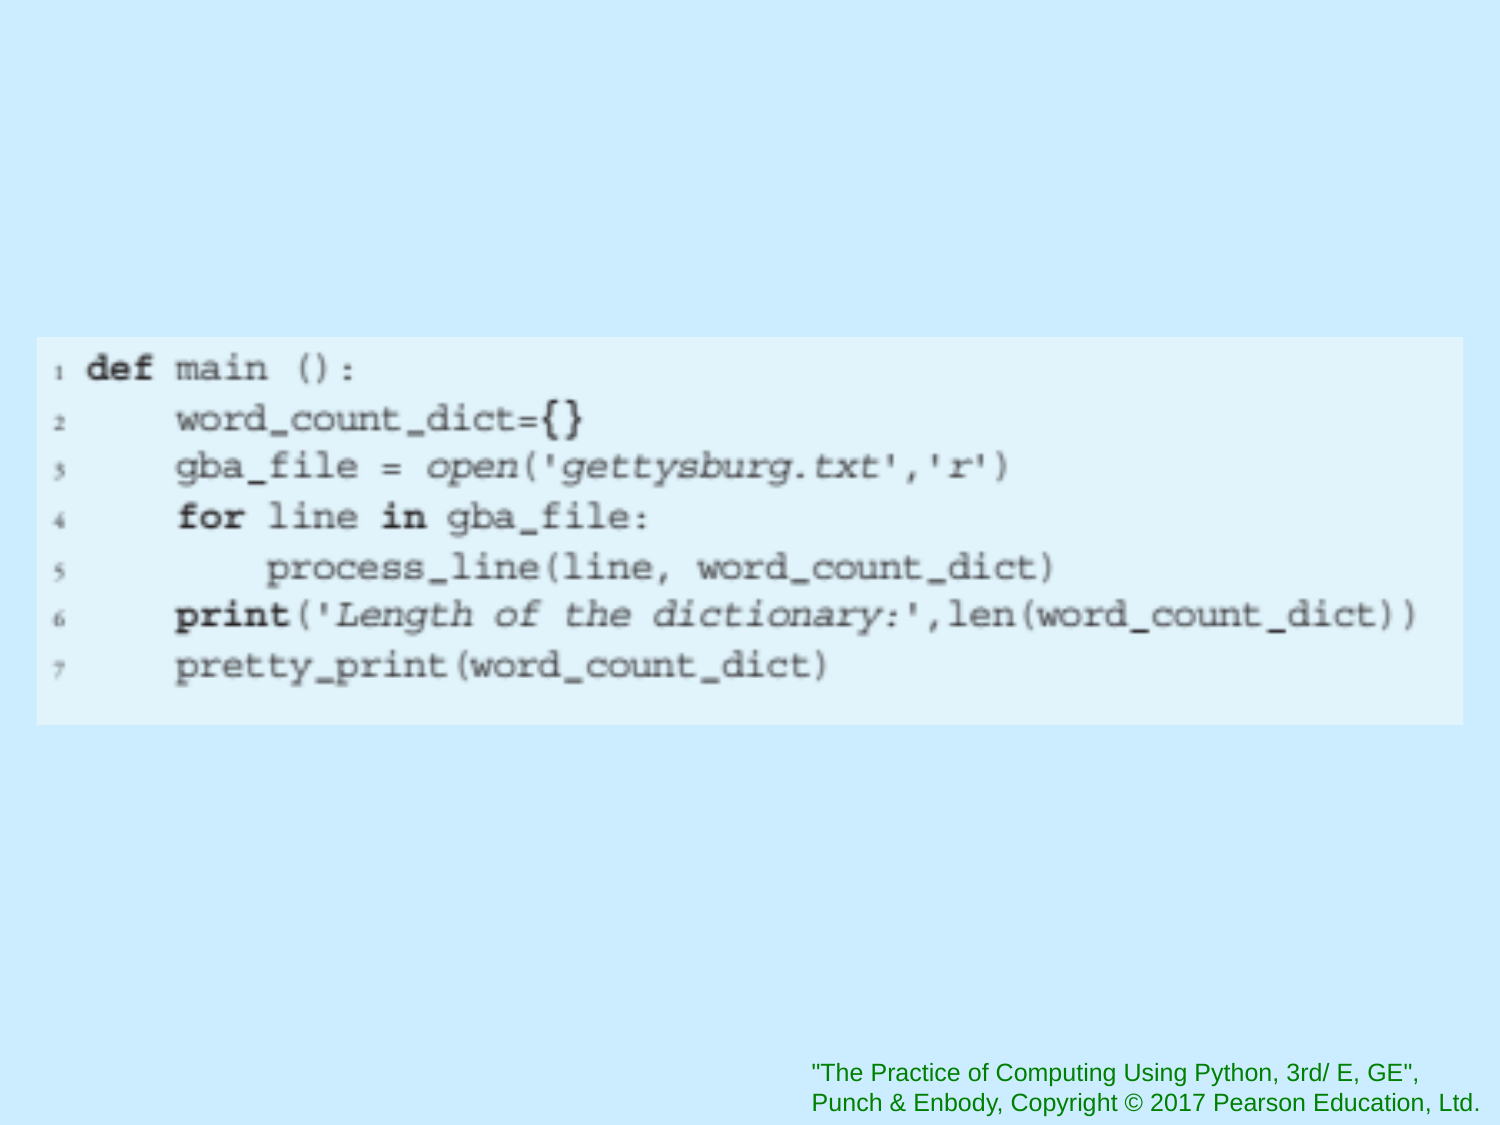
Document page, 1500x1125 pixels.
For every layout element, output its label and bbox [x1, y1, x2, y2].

list [36, 337, 1464, 726]
